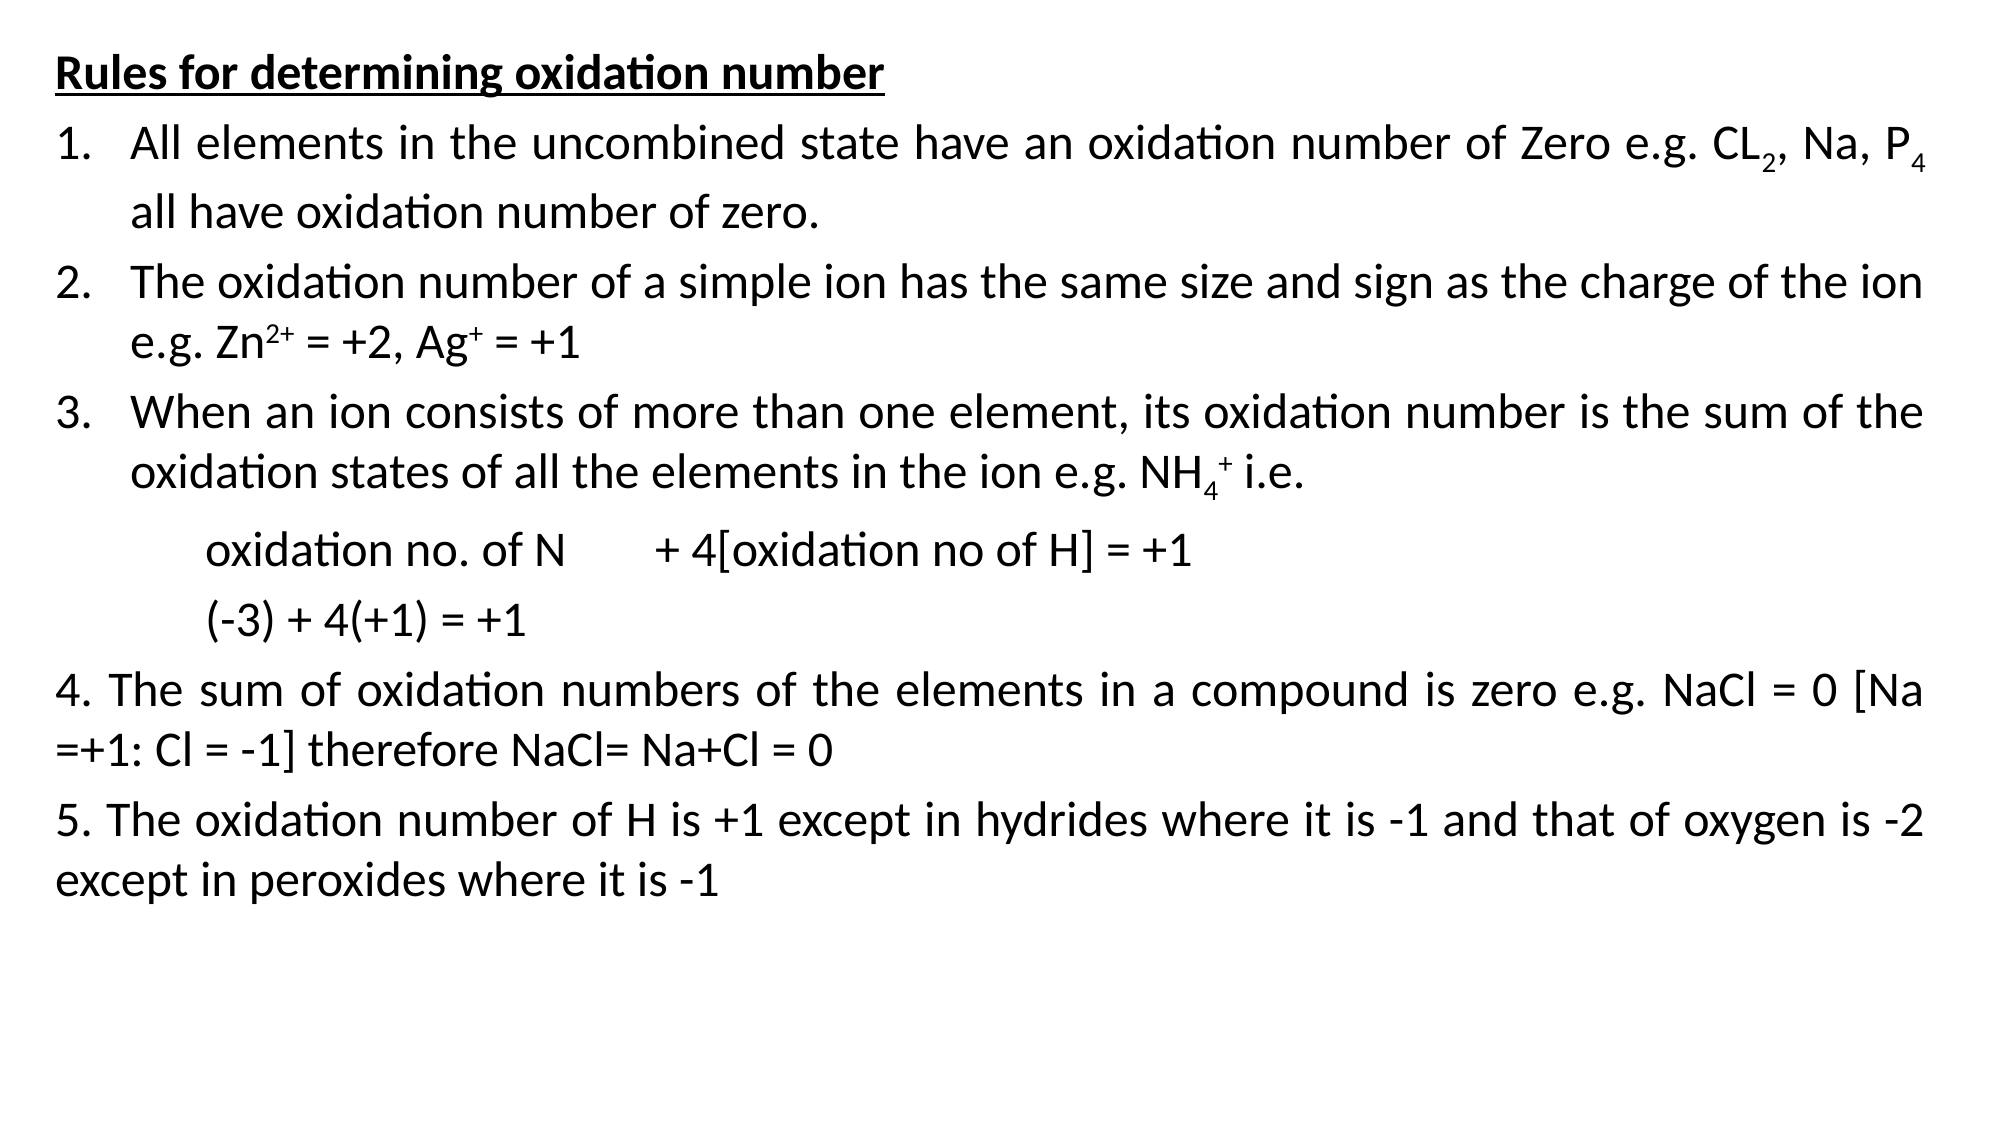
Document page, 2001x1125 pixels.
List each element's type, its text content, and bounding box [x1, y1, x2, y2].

text_box Rules for determining oxidation number All elements in the uncombined state have an oxidation number of Zero e.g. CL2, Na, P4 all have oxidation number of zero. The oxidation number of a simple ion has the same size and sign as the charge of the ion e.g. Zn2+ = +2, Ag+ = +1 When an ion consists of more than one element, its oxidation number is the sum of the oxidation states of all the elements in the ion e.g. NH4+ i.e. oxidation no. of N + 4[oxidation no of H] = +1 (-3) + 4(+1) = +1 4. The sum of oxidation numbers of the elements in a compound is zero e.g. NaCl = 0 [Na =+1: Cl = -1] therefore NaCl= Na+Cl = 0 5. The oxidation number of H is +1 except in hydrides where it is -1 and that of oxygen is -2 except in peroxides where it is -1 [40, 32, 1941, 914]
